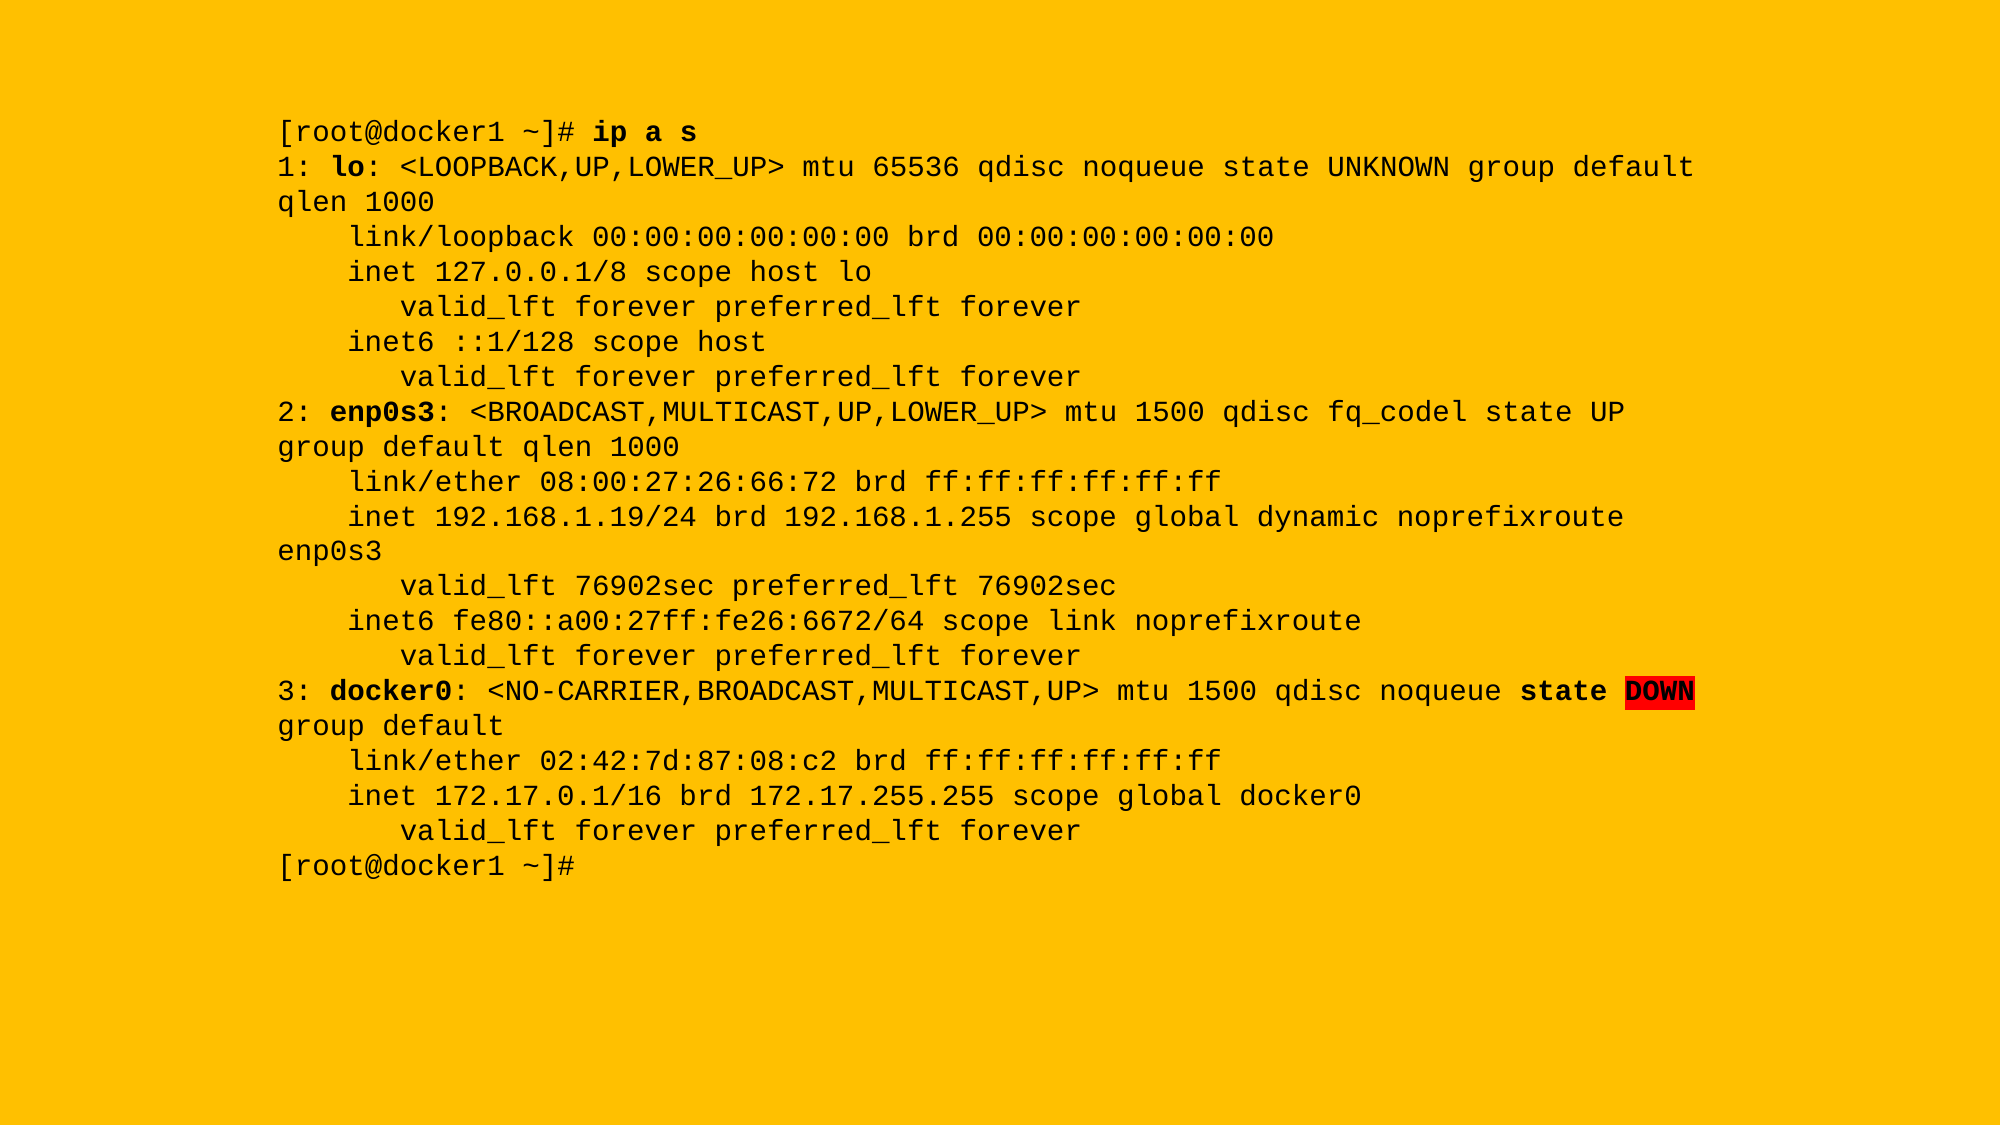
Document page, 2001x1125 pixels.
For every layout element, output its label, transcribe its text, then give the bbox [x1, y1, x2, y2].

text_box [root@docker1 ~]# ip a s 1: lo: <LOOPBACK,UP,LOWER_UP> mtu 65536 qdisc noqueue state UNKNOWN group default qlen 1000 link/loopback 00:00:00:00:00:00 brd 00:00:00:00:00:00 inet 127.0.0.1/8 scope host lo valid_lft forever preferred_lft forever inet6 ::1/128 scope host valid_lft forever preferred_lft forever 2: enp0s3: <BROADCAST,MULTICAST,UP,LOWER_UP> mtu 1500 qdisc fq_codel state UP group default qlen 1000 link/ether 08:00:27:26:66:72 brd ff:ff:ff:ff:ff:ff inet 192.168.1.19/24 brd 192.168.1.255 scope global dynamic noprefixroute enp0s3 valid_lft 76902sec preferred_lft 76902sec inet6 fe80::a00:27ff:fe26:6672/64 scope link noprefixroute valid_lft forever preferred_lft forever 3: docker0: <NO-CARRIER,BROADCAST,MULTICAST,UP> mtu 1500 qdisc noqueue state DOWN group default link/ether 02:42:7d:87:08:c2 brd ff:ff:ff:ff:ff:ff inet 172.17.0.1/16 brd 172.17.255.255 scope global docker0 valid_lft forever preferred_lft forever [root@docker1 ~]# [262, 0, 1738, 1099]
